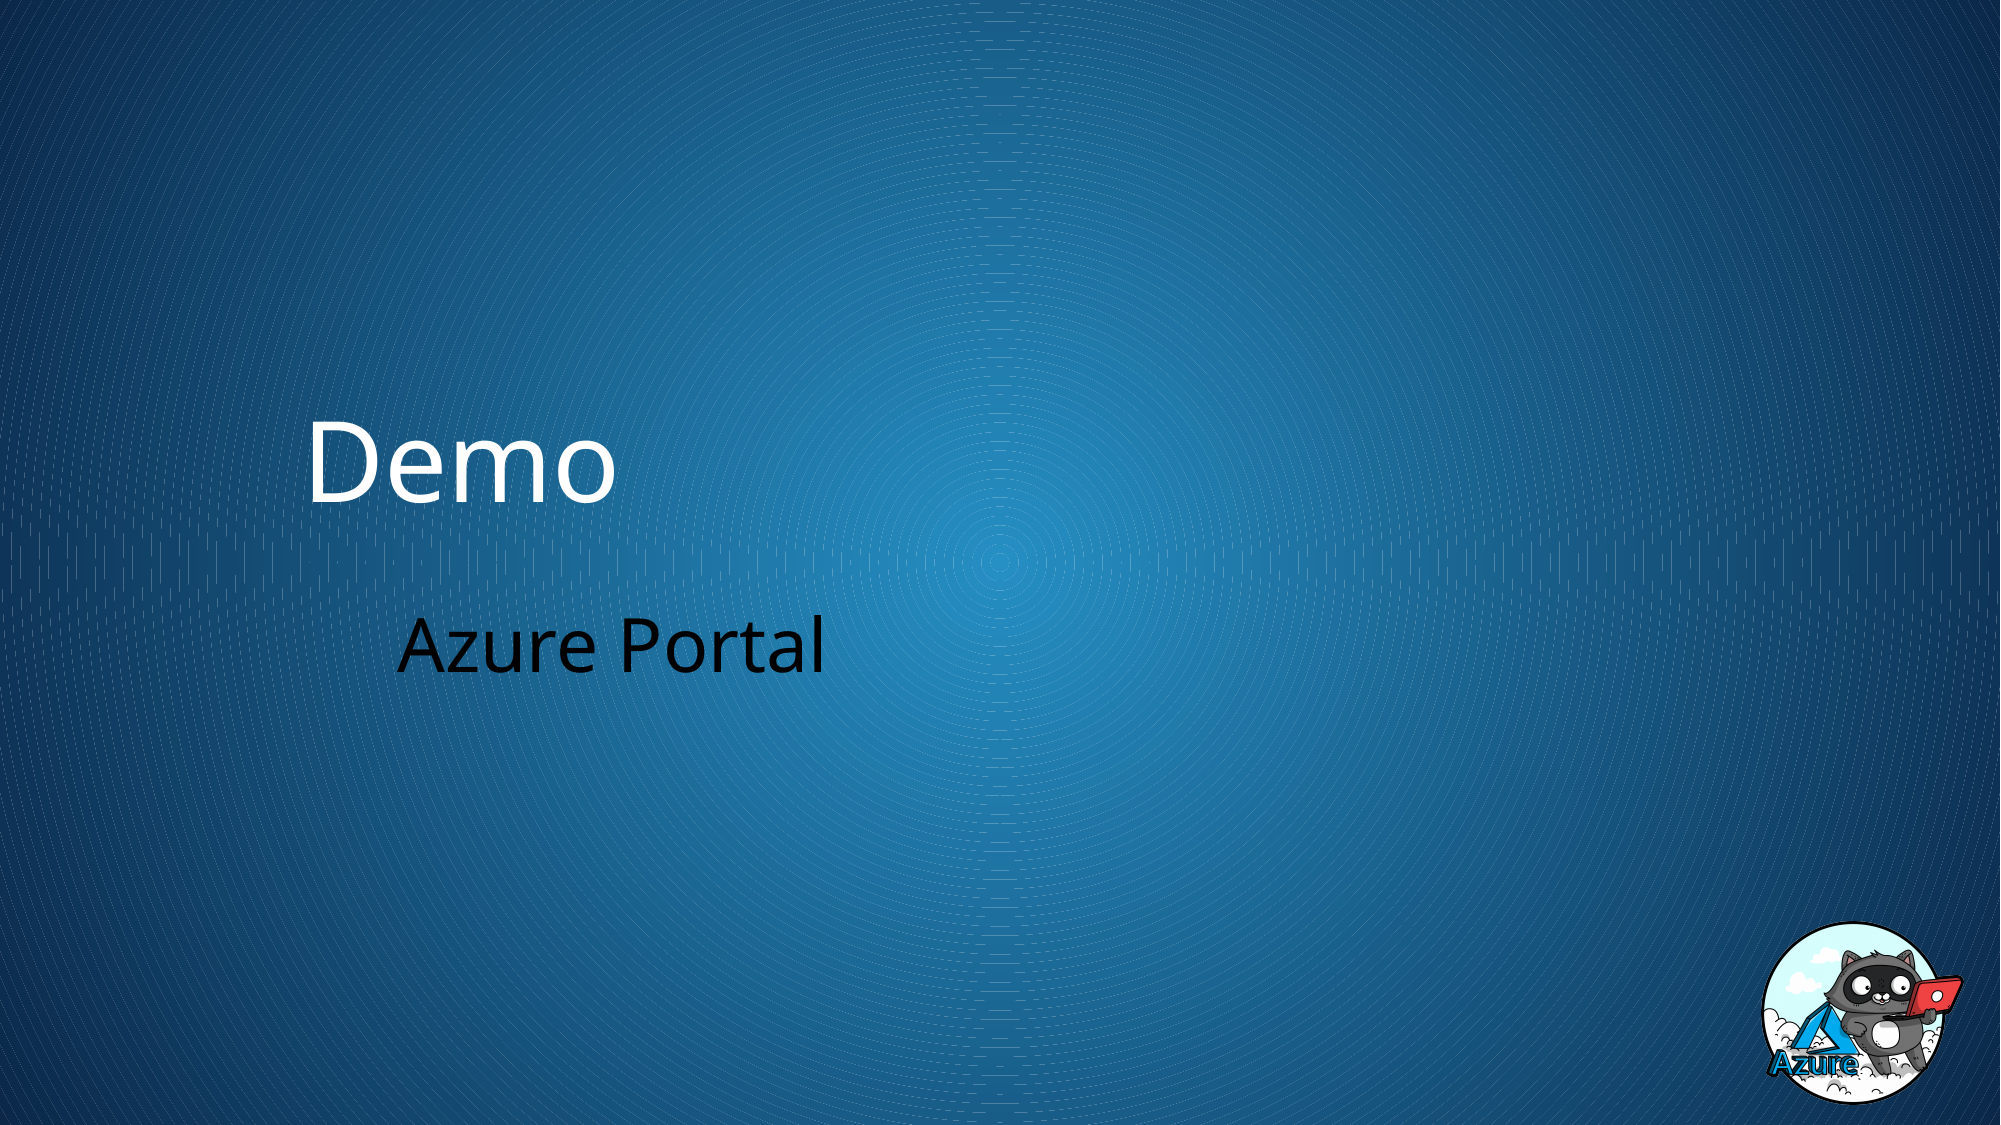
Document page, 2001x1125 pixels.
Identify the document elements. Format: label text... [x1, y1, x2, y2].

picture [1761, 921, 1964, 1105]
text_box Azure Portal [382, 590, 844, 696]
text_box Demo [287, 382, 637, 533]
